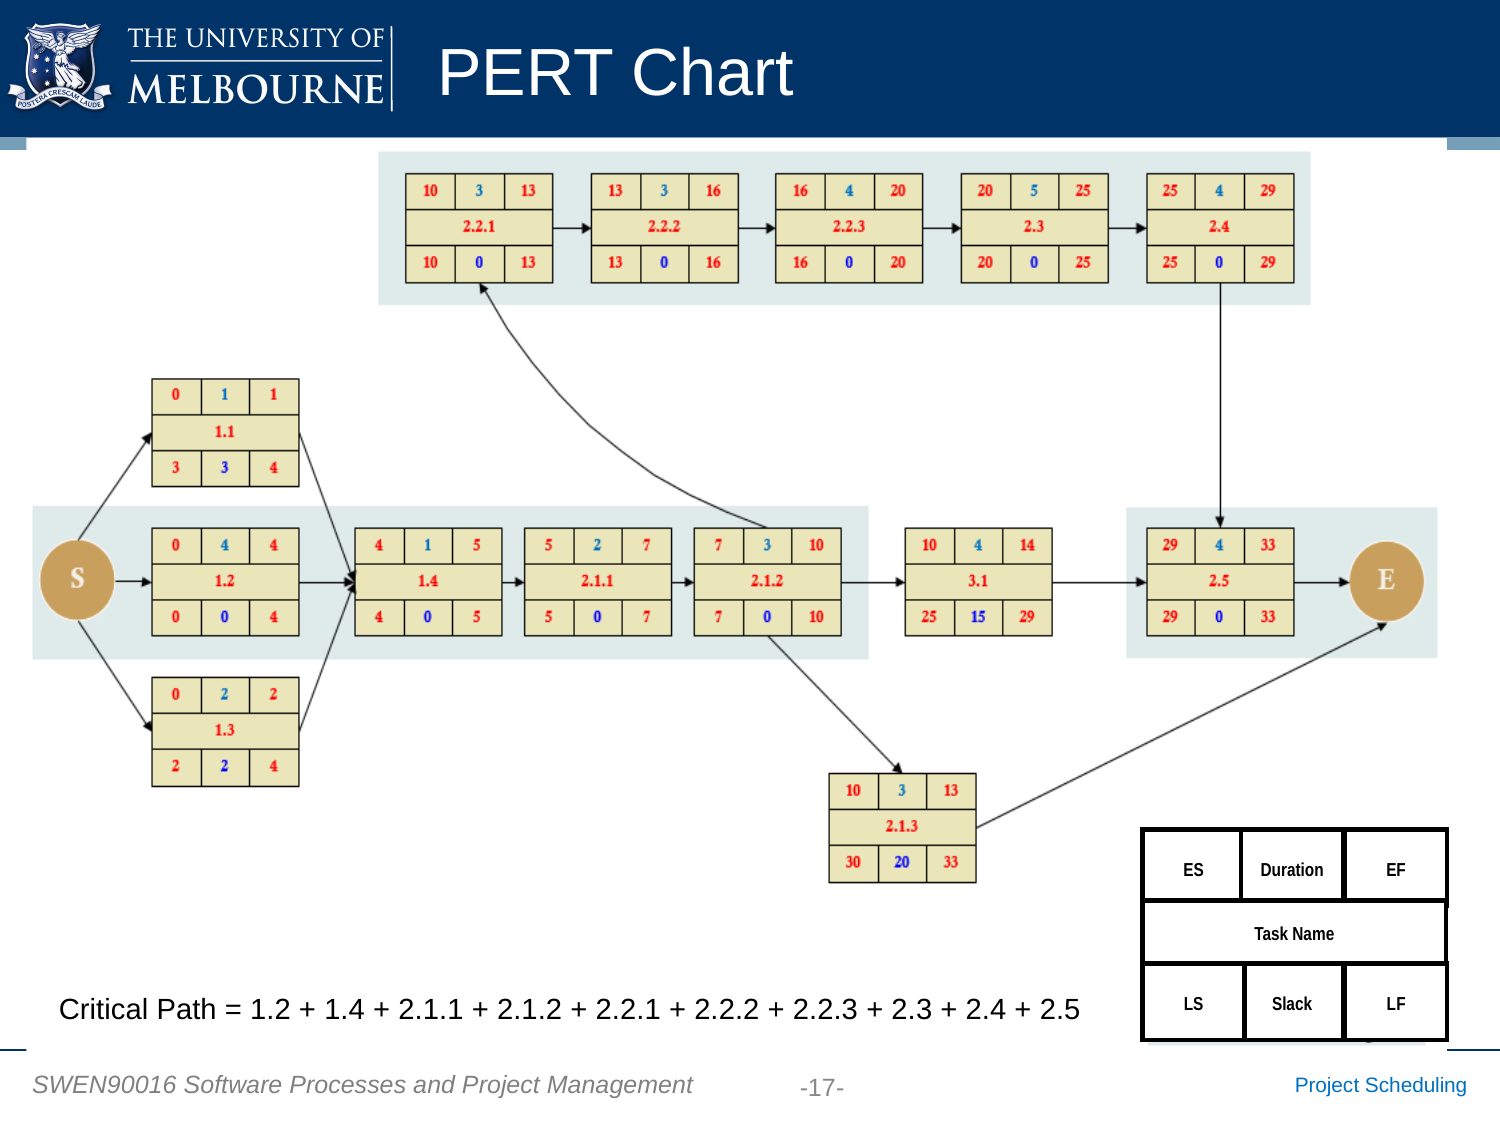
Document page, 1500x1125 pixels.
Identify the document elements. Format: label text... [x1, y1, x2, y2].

slide_number -17- [596, 1068, 1048, 1113]
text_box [1142, 829, 1448, 1041]
picture [0, 17, 388, 119]
picture [26, 138, 1447, 1060]
title PERT Chart [403, 12, 1488, 125]
